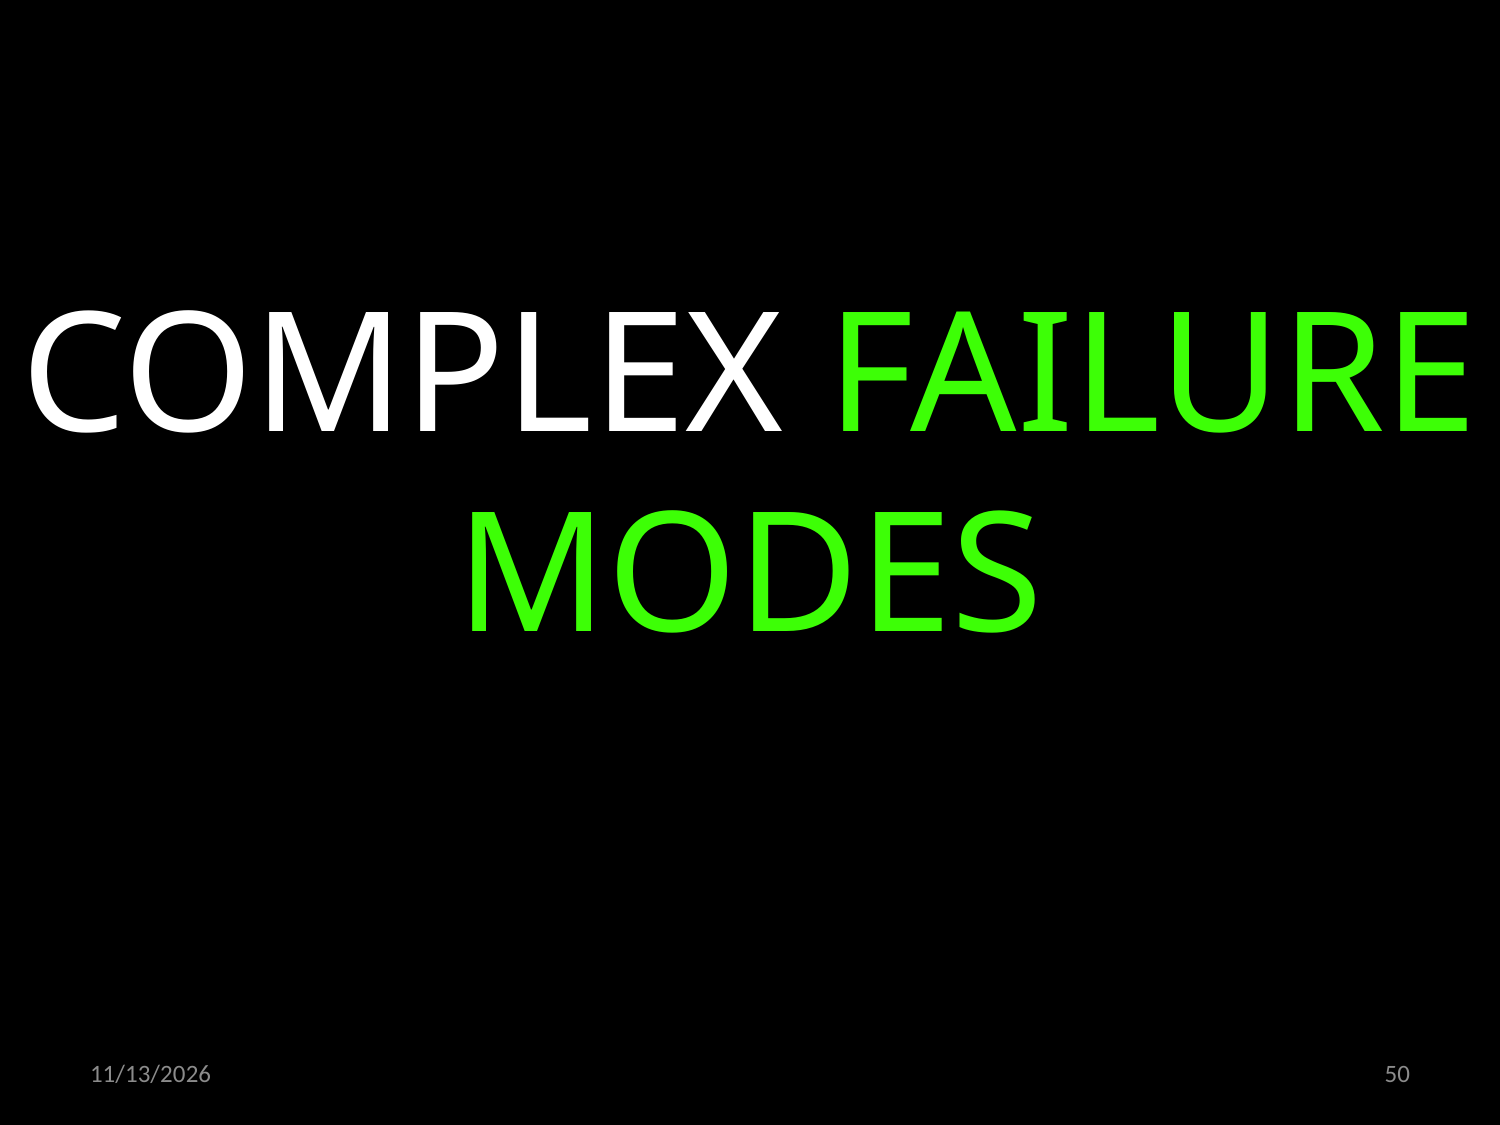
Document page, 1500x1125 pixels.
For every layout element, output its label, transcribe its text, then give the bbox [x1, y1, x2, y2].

text_box COMPLEX FAILURE MODES [0, 257, 1500, 359]
slide_number 50 [1074, 1042, 1425, 1103]
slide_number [75, 1042, 425, 1103]
